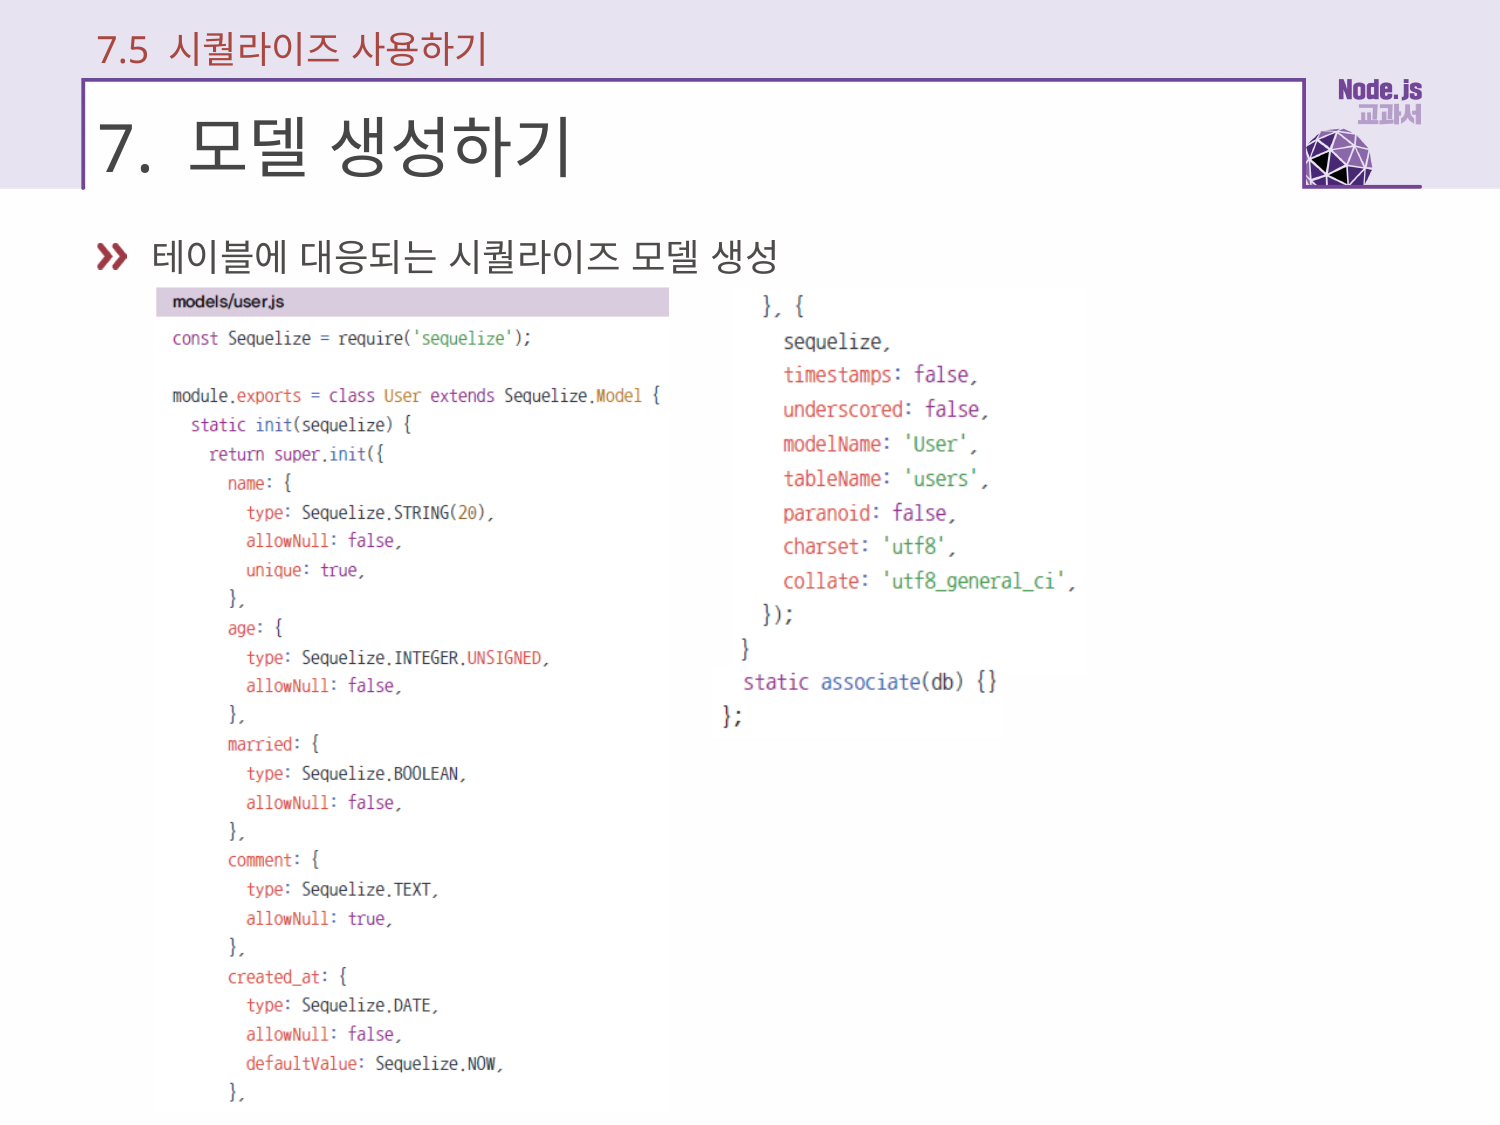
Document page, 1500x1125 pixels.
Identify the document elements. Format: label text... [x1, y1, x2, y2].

title 7. 모델 생성하기 [82, 61, 1413, 193]
text_box 7.5 시퀄라이즈 사용하기 [81, 14, 807, 62]
list 테이블에 대응되는 시퀄라이즈 모델 생성 [81, 222, 1412, 1111]
picture [0, 0, 1500, 1125]
